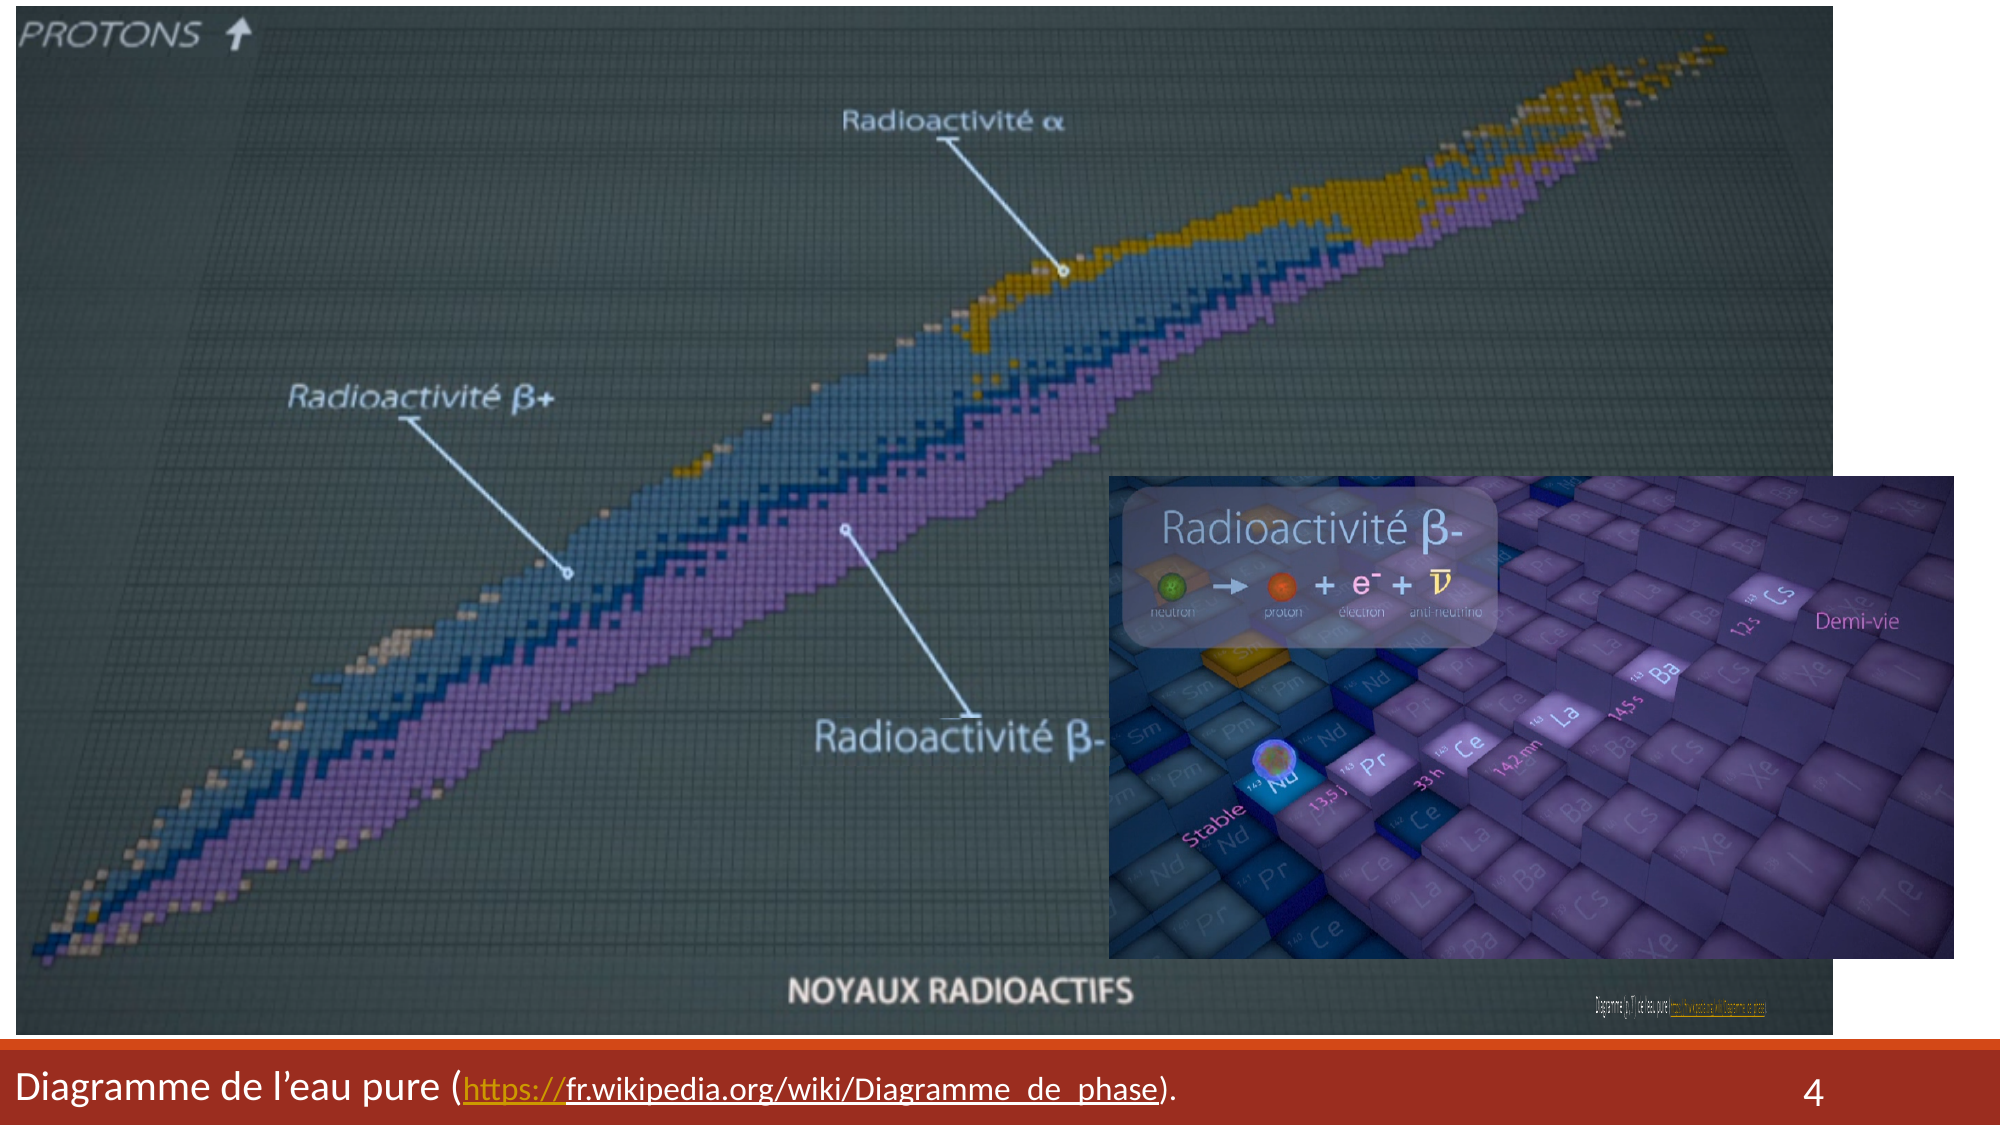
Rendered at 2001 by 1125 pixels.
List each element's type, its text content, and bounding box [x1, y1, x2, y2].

picture [16, 13, 258, 58]
slide_number 4 [1624, 1059, 1840, 1120]
picture [1591, 980, 1834, 1037]
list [16, 6, 1834, 1036]
picture [800, 475, 1955, 960]
